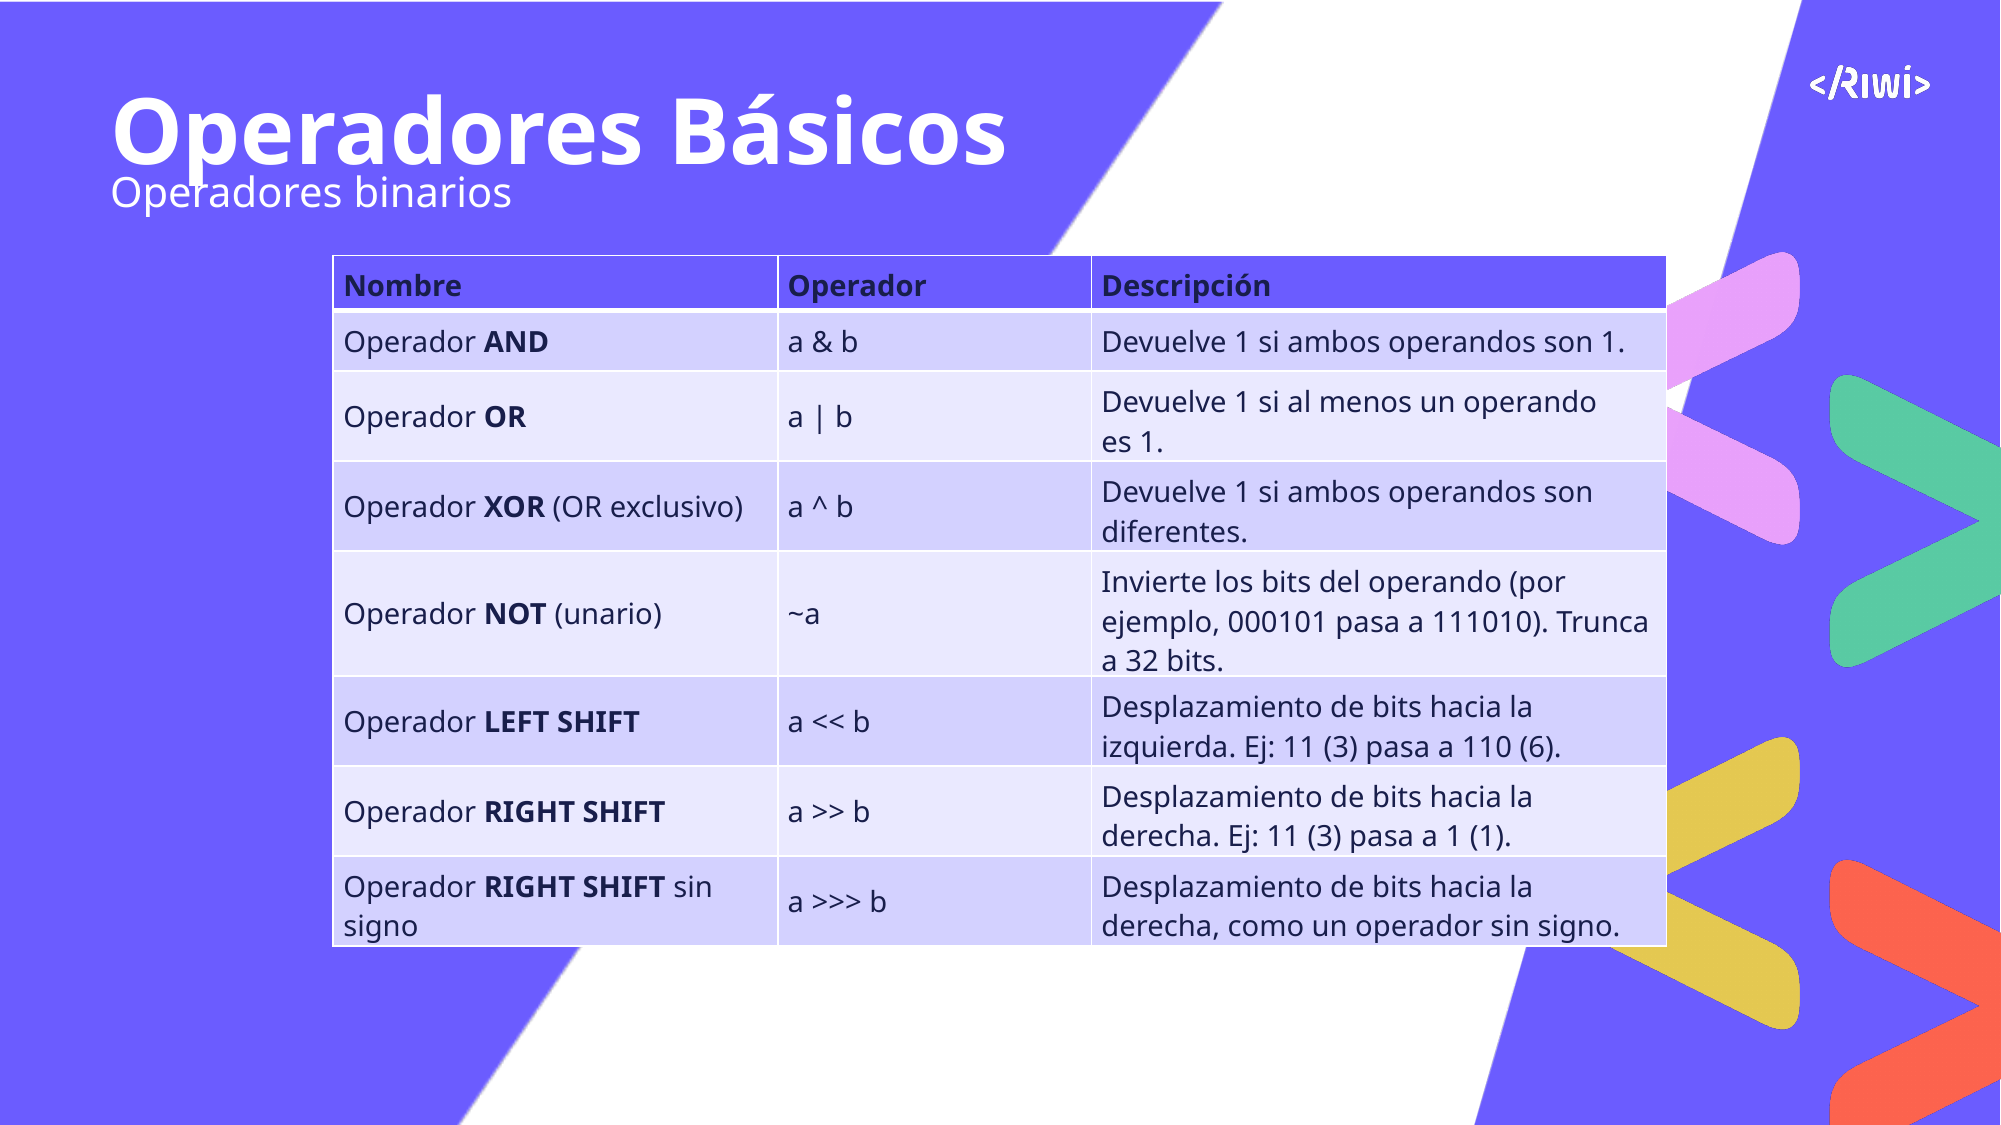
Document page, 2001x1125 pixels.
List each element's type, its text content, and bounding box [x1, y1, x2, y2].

table_cell Devuelve 1 si ambos operandos son 1. [1230, 313, 1468, 370]
table_cell Invierte los bits del operando (por ejemplo, 000101 pasa a 111010). Trunca a 32 bits. [1230, 552, 1468, 675]
table_cell Devuelve 1 si al menos un operando es 1. [1230, 372, 1468, 460]
picture [1473, 0, 2001, 1125]
table_cell Desplazamiento de bits hacia la derecha. Ej: 11 (3) pasa a 1 (1). [1230, 767, 1468, 855]
table_cell Desplazamiento de bits hacia la izquierda. Ej: 11 (3) pasa a 110 (6). [1230, 677, 1468, 765]
table_cell Desplazamiento de bits hacia la derecha, como un operador sin signo. [1230, 857, 1468, 945]
table_header Descripción [1230, 256, 1468, 308]
table_cell Devuelve 1 si ambos operandos son diferentes. [1230, 462, 1468, 550]
picture [0, 0, 1225, 1125]
